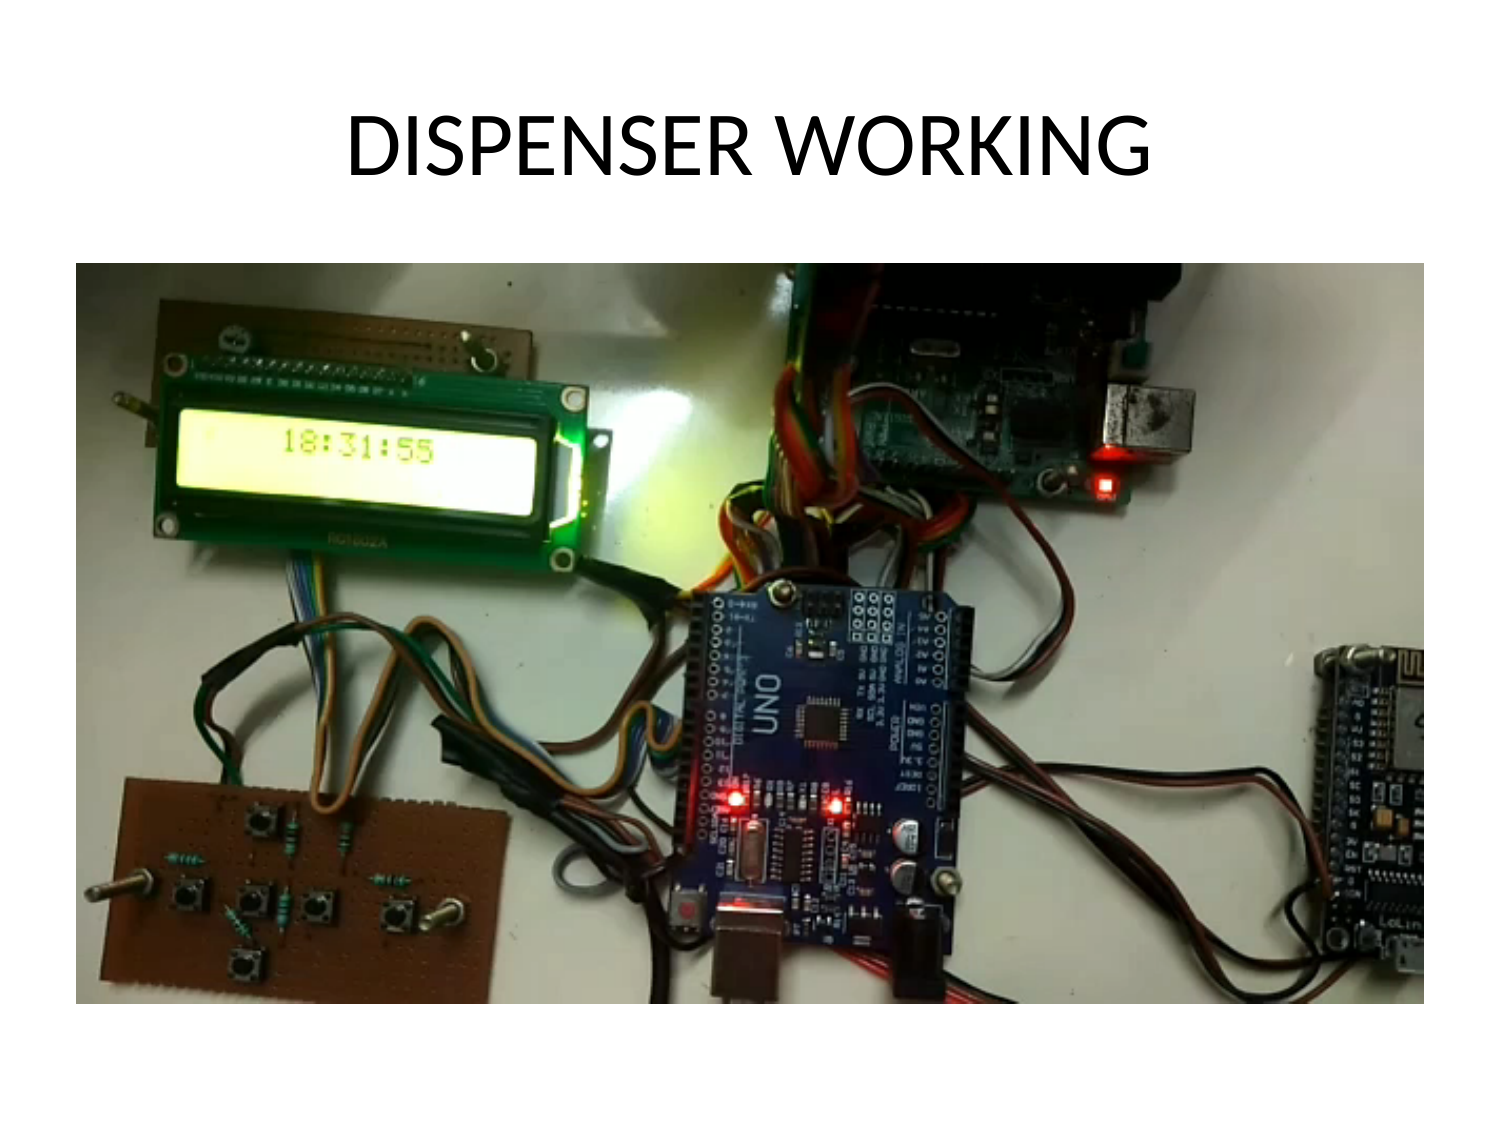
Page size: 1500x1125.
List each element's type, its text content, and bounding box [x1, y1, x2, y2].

title DISPENSER WORKING [75, 45, 1425, 233]
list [74, 262, 1425, 1006]
